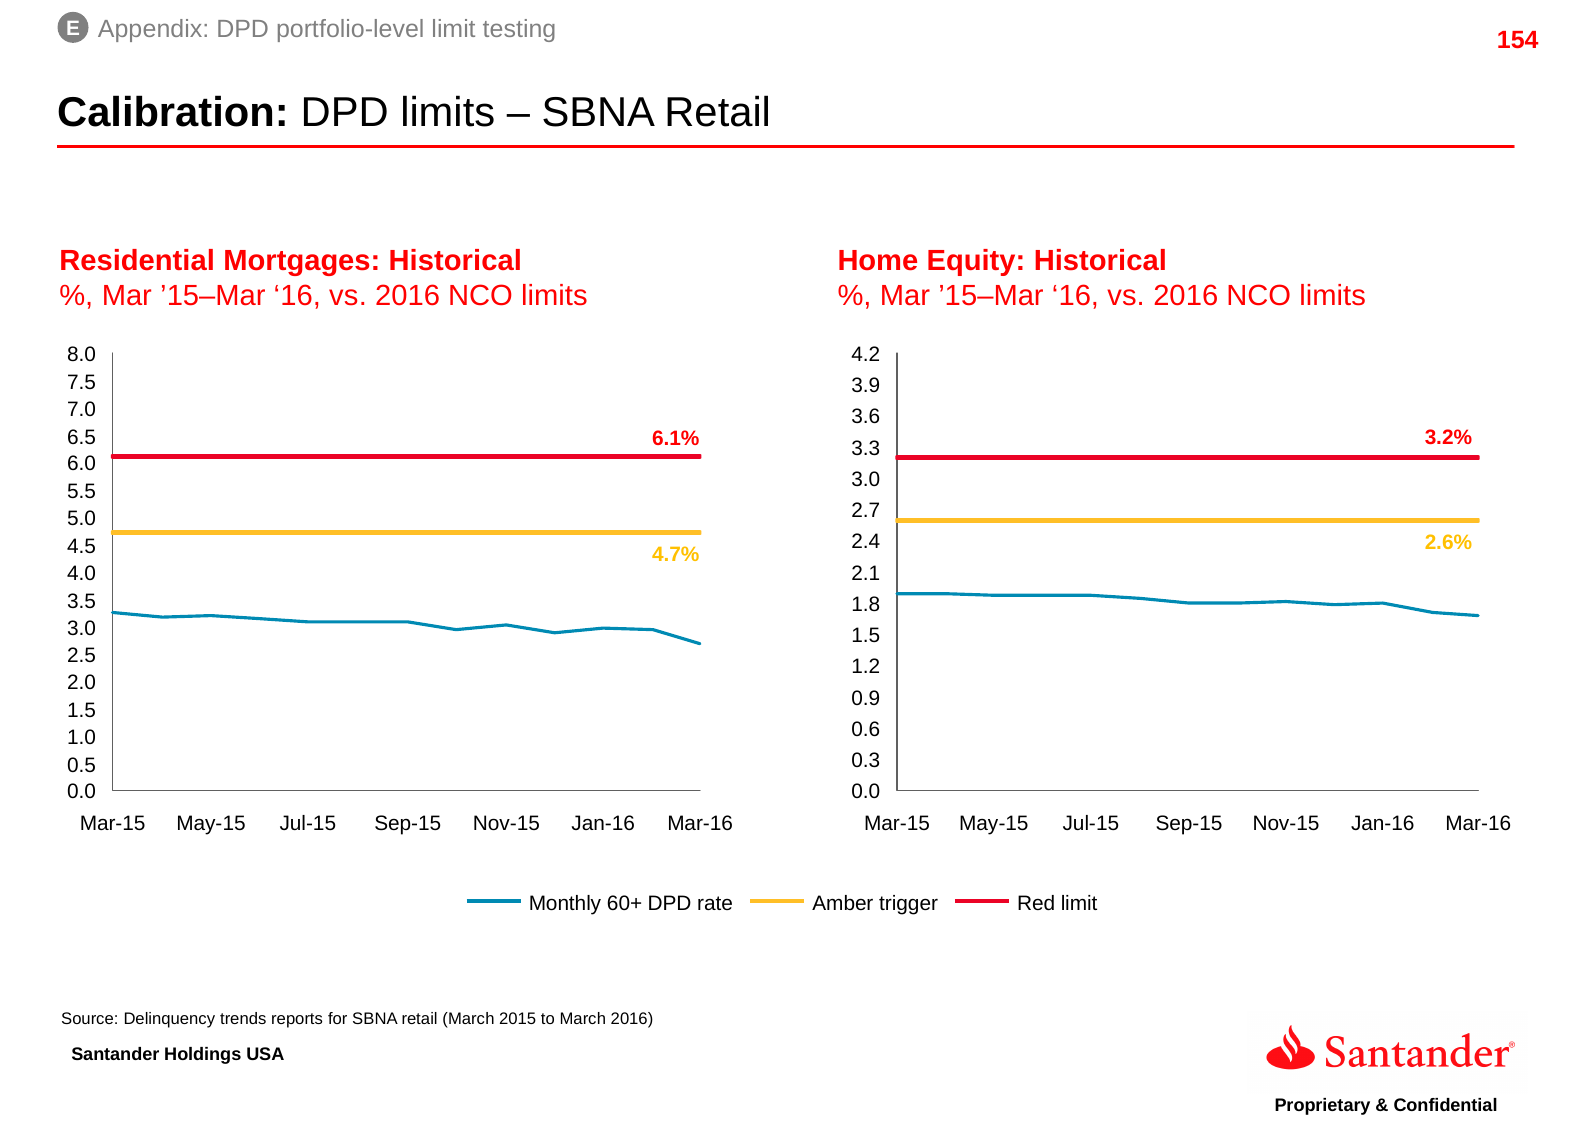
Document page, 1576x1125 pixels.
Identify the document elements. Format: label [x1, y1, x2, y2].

text_box [79, 809, 146, 835]
text_box [57, 11, 561, 44]
text_box [61, 1007, 1000, 1028]
text_box [1351, 809, 1415, 835]
text_box [67, 330, 718, 808]
text_box [1445, 809, 1512, 835]
text_box [812, 889, 939, 915]
text_box [1062, 809, 1119, 835]
text_box [837, 240, 1479, 311]
text_box [176, 809, 246, 835]
text_box [59, 240, 786, 311]
text_box [279, 809, 337, 835]
list [57, 74, 1479, 146]
text_box [1155, 809, 1223, 835]
text_box [571, 809, 635, 835]
text_box [472, 809, 540, 835]
text_box [667, 809, 733, 835]
text_box [851, 330, 1496, 808]
text_box [863, 809, 930, 835]
picture [1247, 1011, 1528, 1094]
text_box [1017, 889, 1099, 915]
text_box [528, 889, 734, 915]
text_box [1252, 809, 1320, 835]
text_box [959, 809, 1029, 835]
text_box [374, 809, 442, 835]
